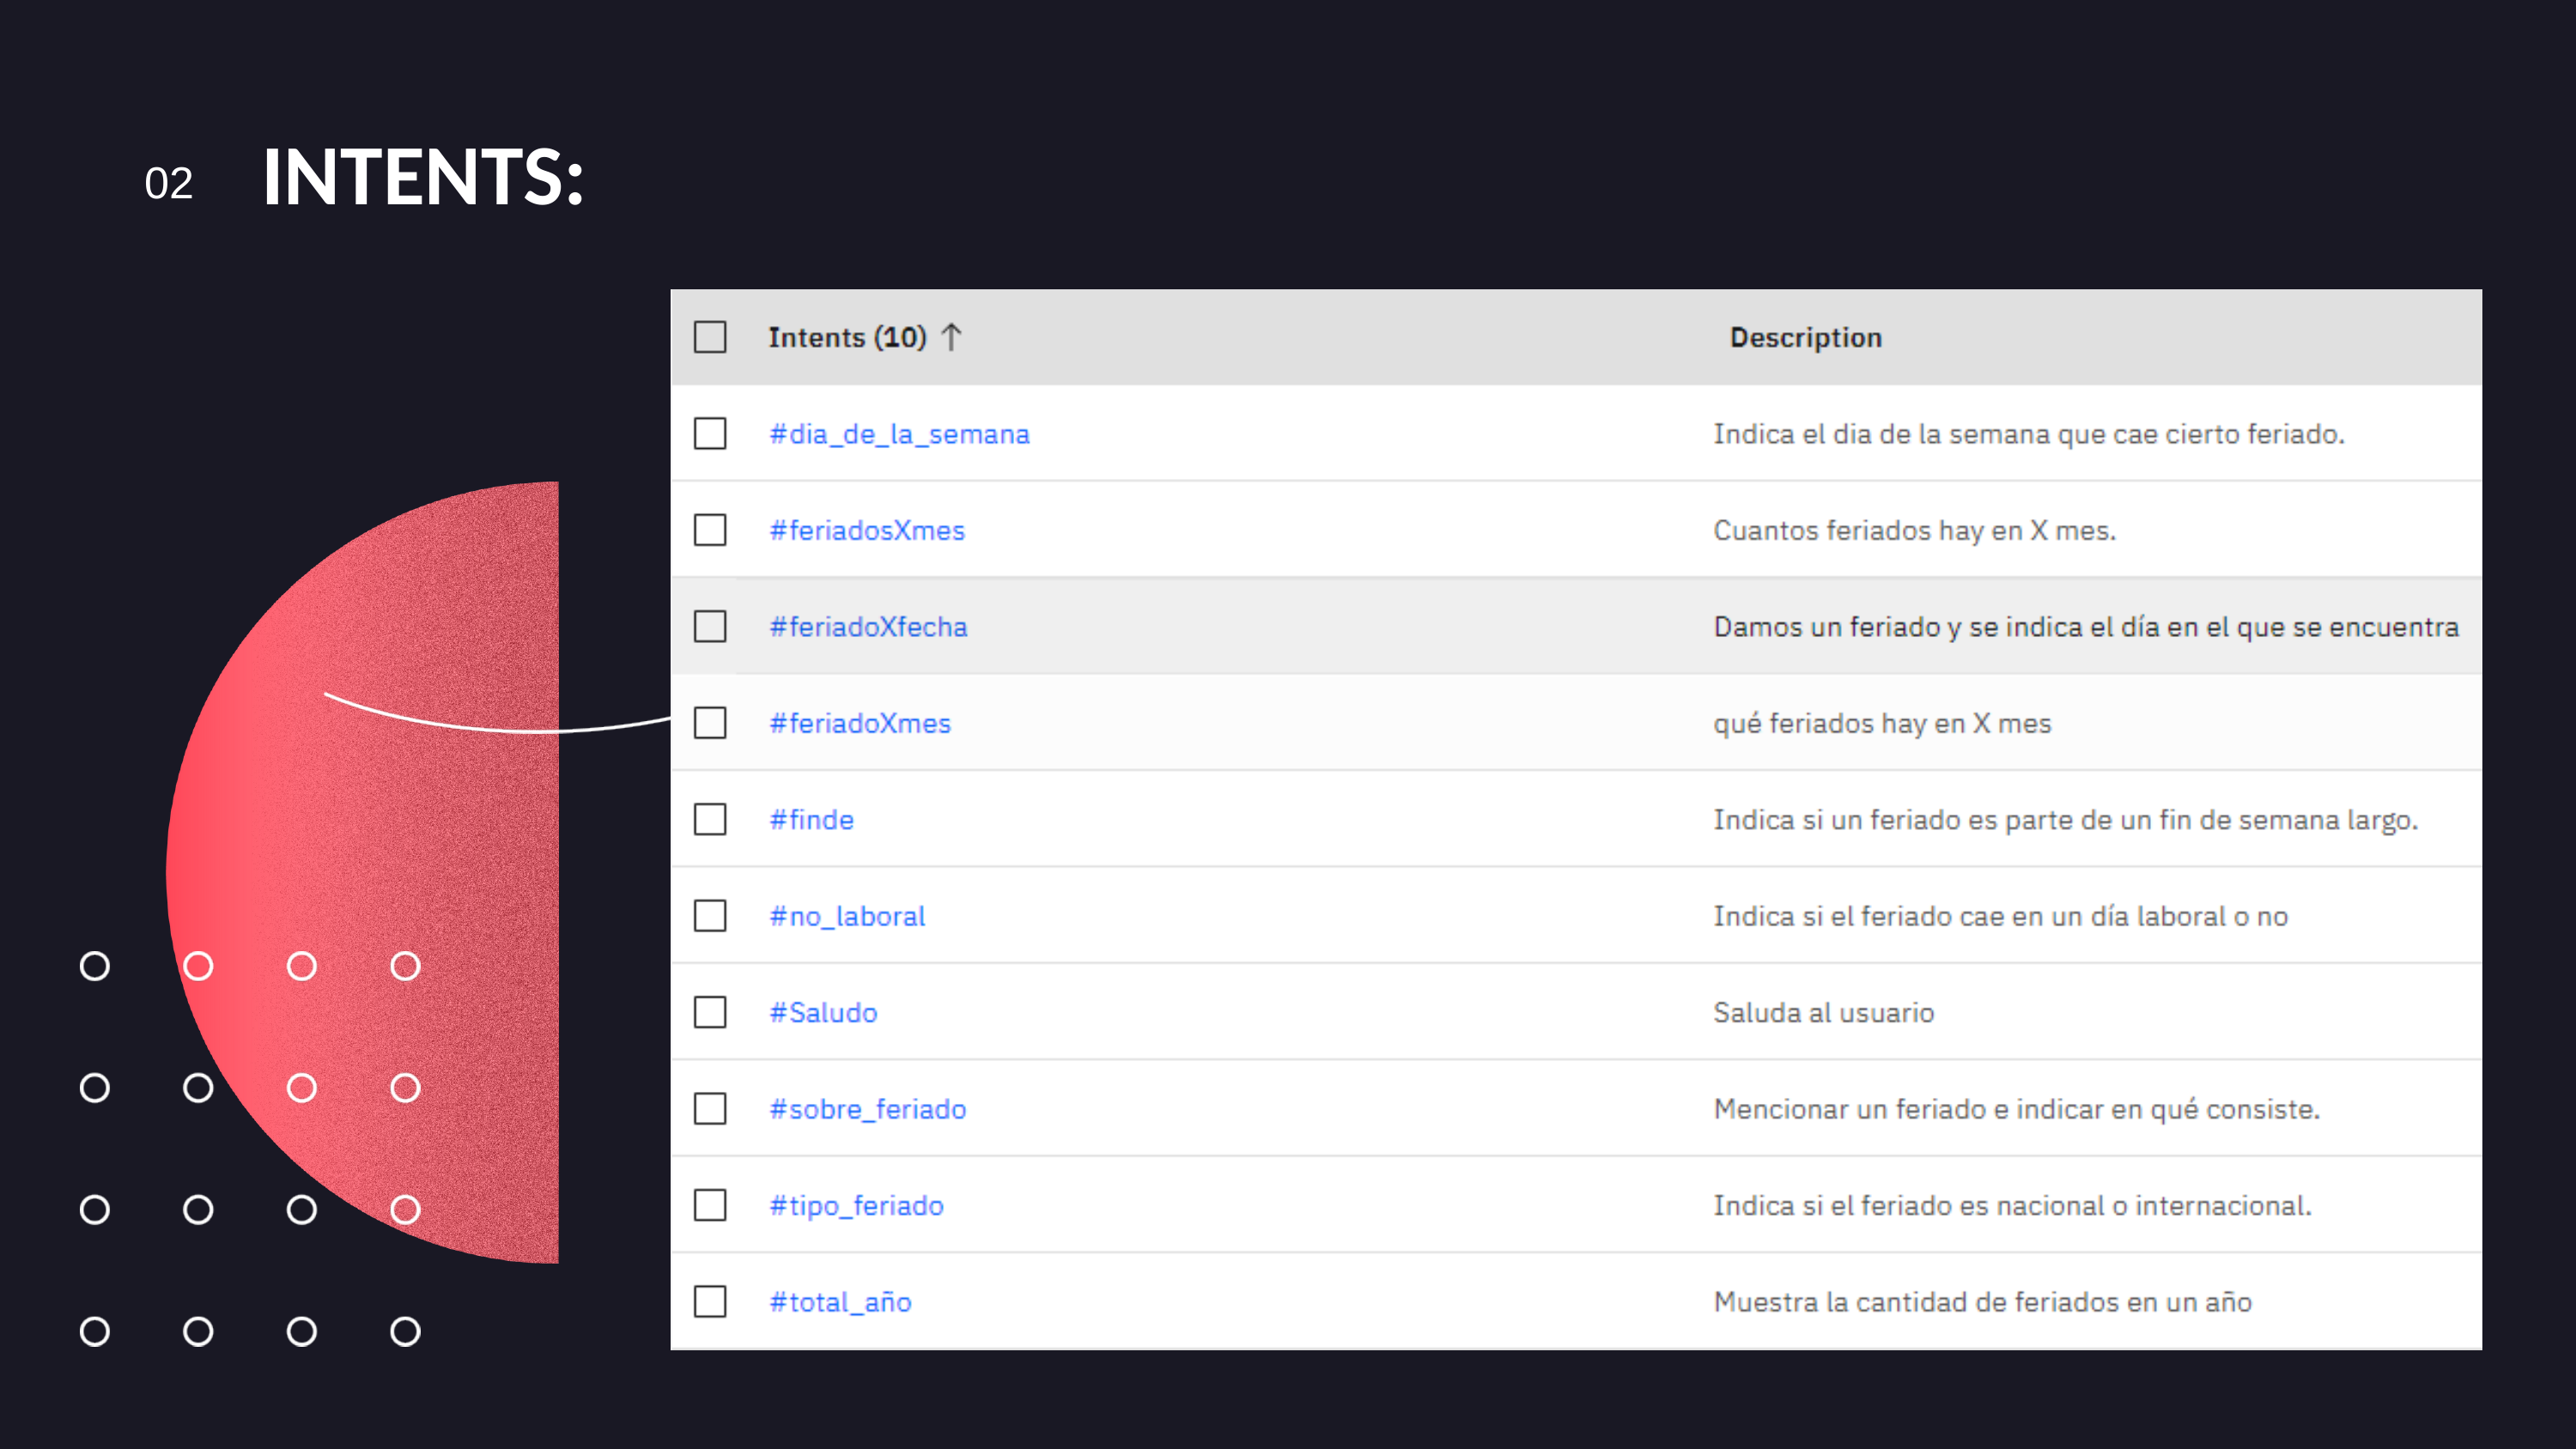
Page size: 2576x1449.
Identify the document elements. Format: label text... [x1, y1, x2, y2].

text_box 02 [144, 143, 248, 209]
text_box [80, 482, 665, 1347]
picture [670, 289, 2483, 1350]
text_box INTENTS: [248, 106, 704, 235]
